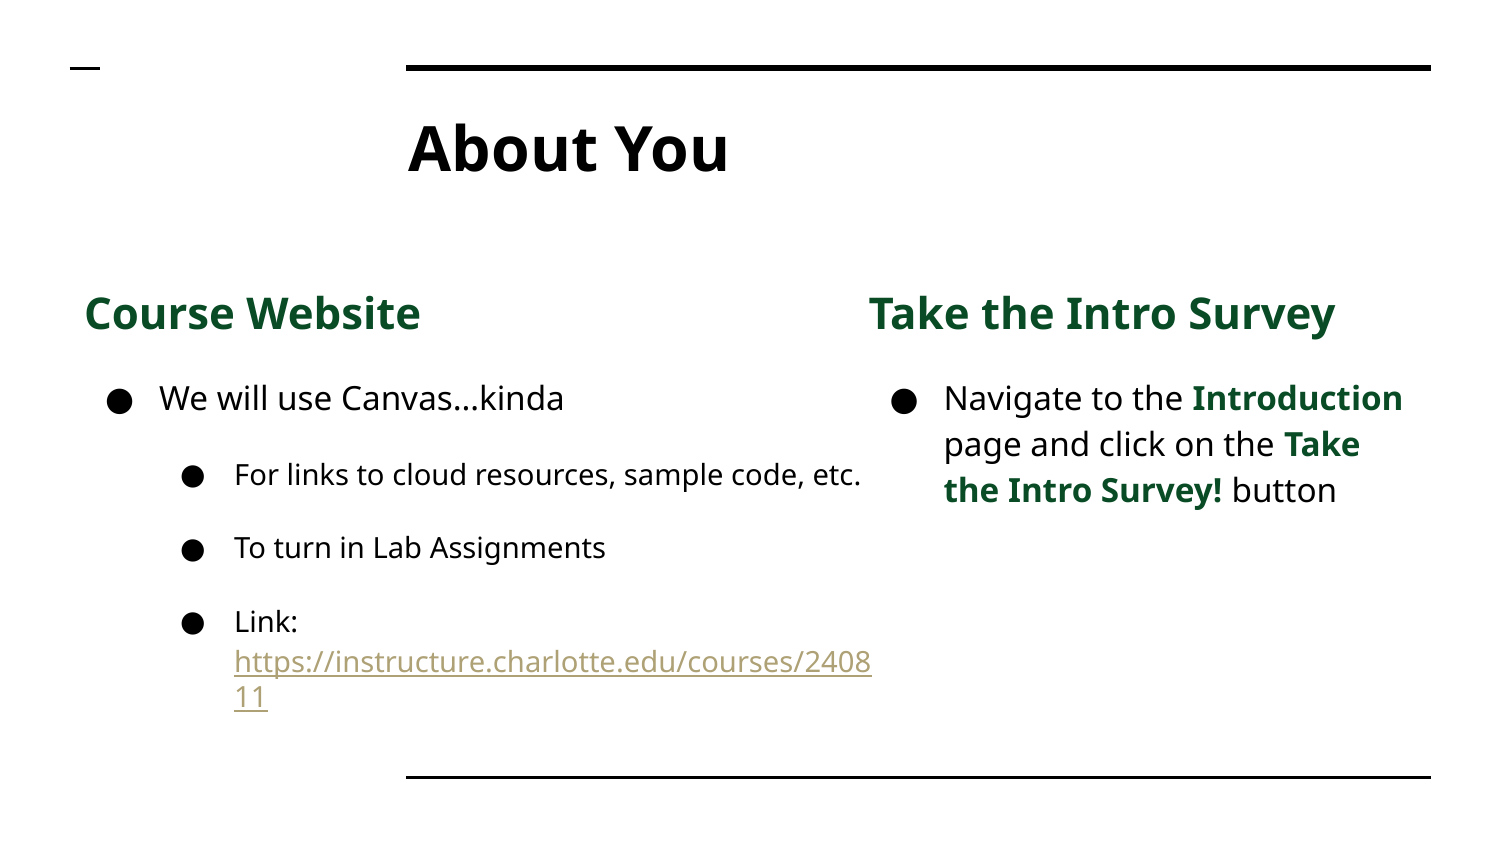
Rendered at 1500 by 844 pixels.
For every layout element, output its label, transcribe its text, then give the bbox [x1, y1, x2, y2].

title About You [393, 94, 1431, 199]
list Take the Intro Survey Navigate to the Introduction page and click on the Take the Intro Survey! button [853, 262, 1431, 756]
list Course Website We will use Canvas…kinda For links to cloud resources, sample code, etc. To turn in Lab Assignments Link: https://instructure.charlotte.edu/courses/240811 [69, 262, 853, 756]
